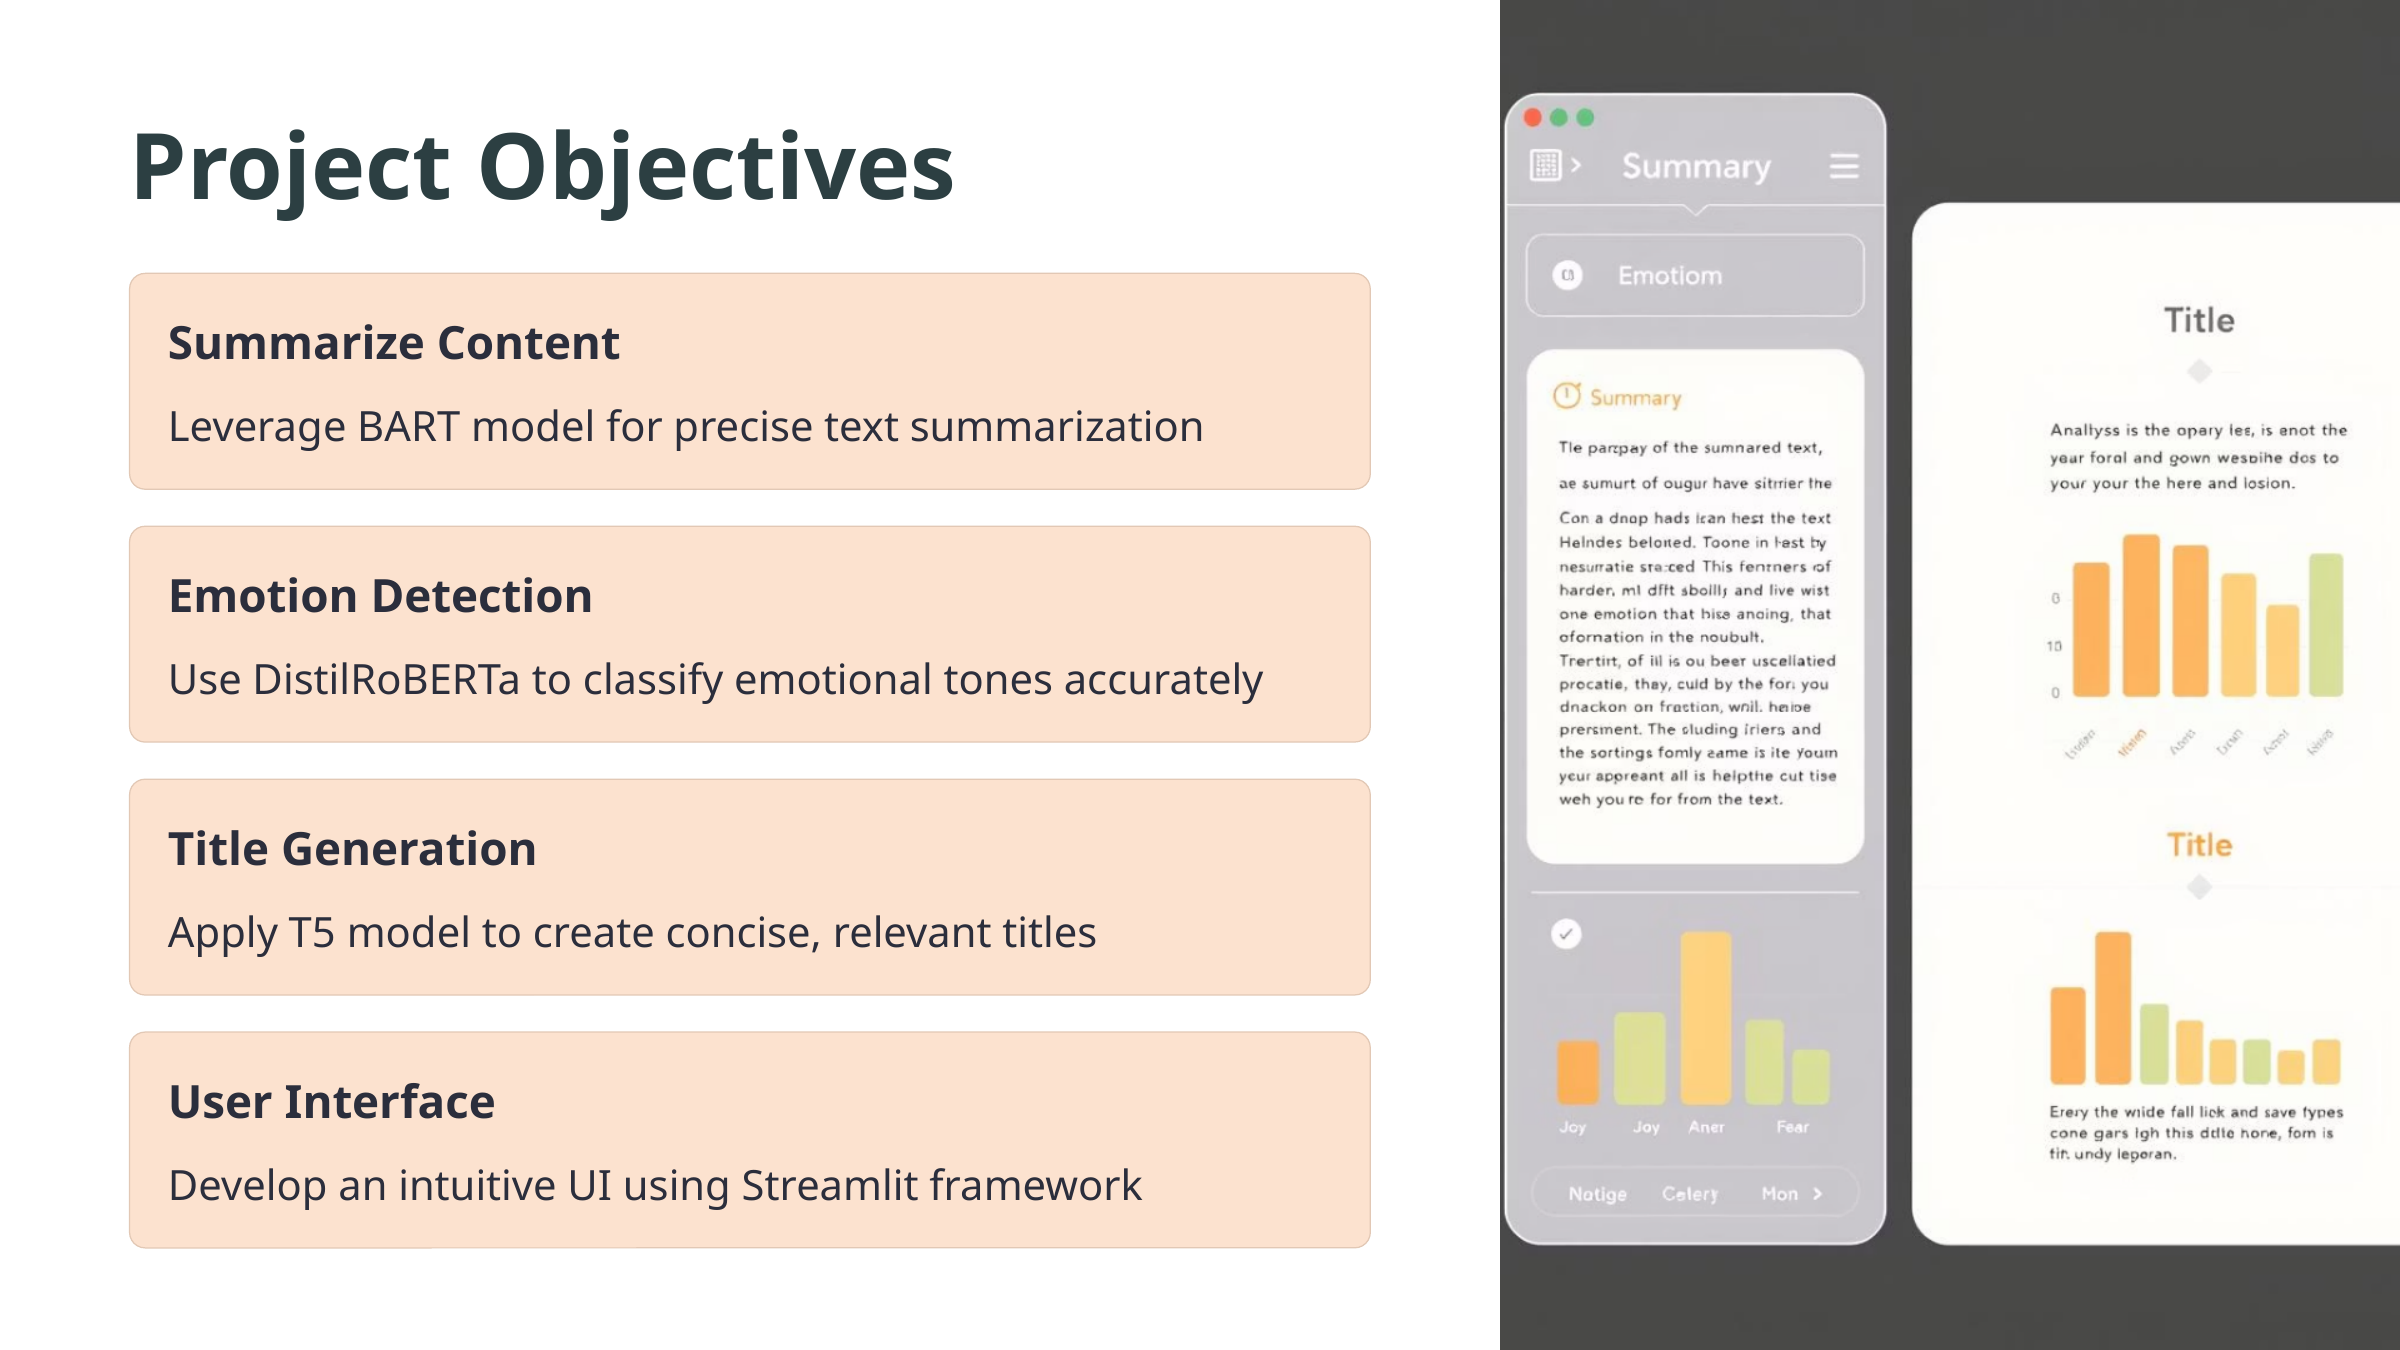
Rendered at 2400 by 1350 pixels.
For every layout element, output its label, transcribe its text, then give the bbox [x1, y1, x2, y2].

text_box Leverage BART model for precise text summarization [167, 391, 1332, 451]
text_box Apply T5 model to create concise, relevant titles [167, 897, 1332, 957]
text_box [129, 779, 1371, 996]
text_box User Interface [167, 1070, 631, 1129]
picture [1499, 0, 2400, 1350]
text_box Develop an intuitive UI using Streamlit framework [167, 1150, 1332, 1210]
text_box Emotion Detection [167, 564, 631, 623]
text_box Use DistilRoBERTa to classify emotional tones accurately [167, 644, 1332, 704]
text_box Summarize Content [167, 311, 631, 370]
text_box Title Generation [167, 817, 631, 876]
text_box [129, 526, 1371, 743]
text_box Project Objectives [129, 102, 1056, 218]
text_box [129, 1032, 1371, 1248]
text_box [129, 273, 1371, 490]
